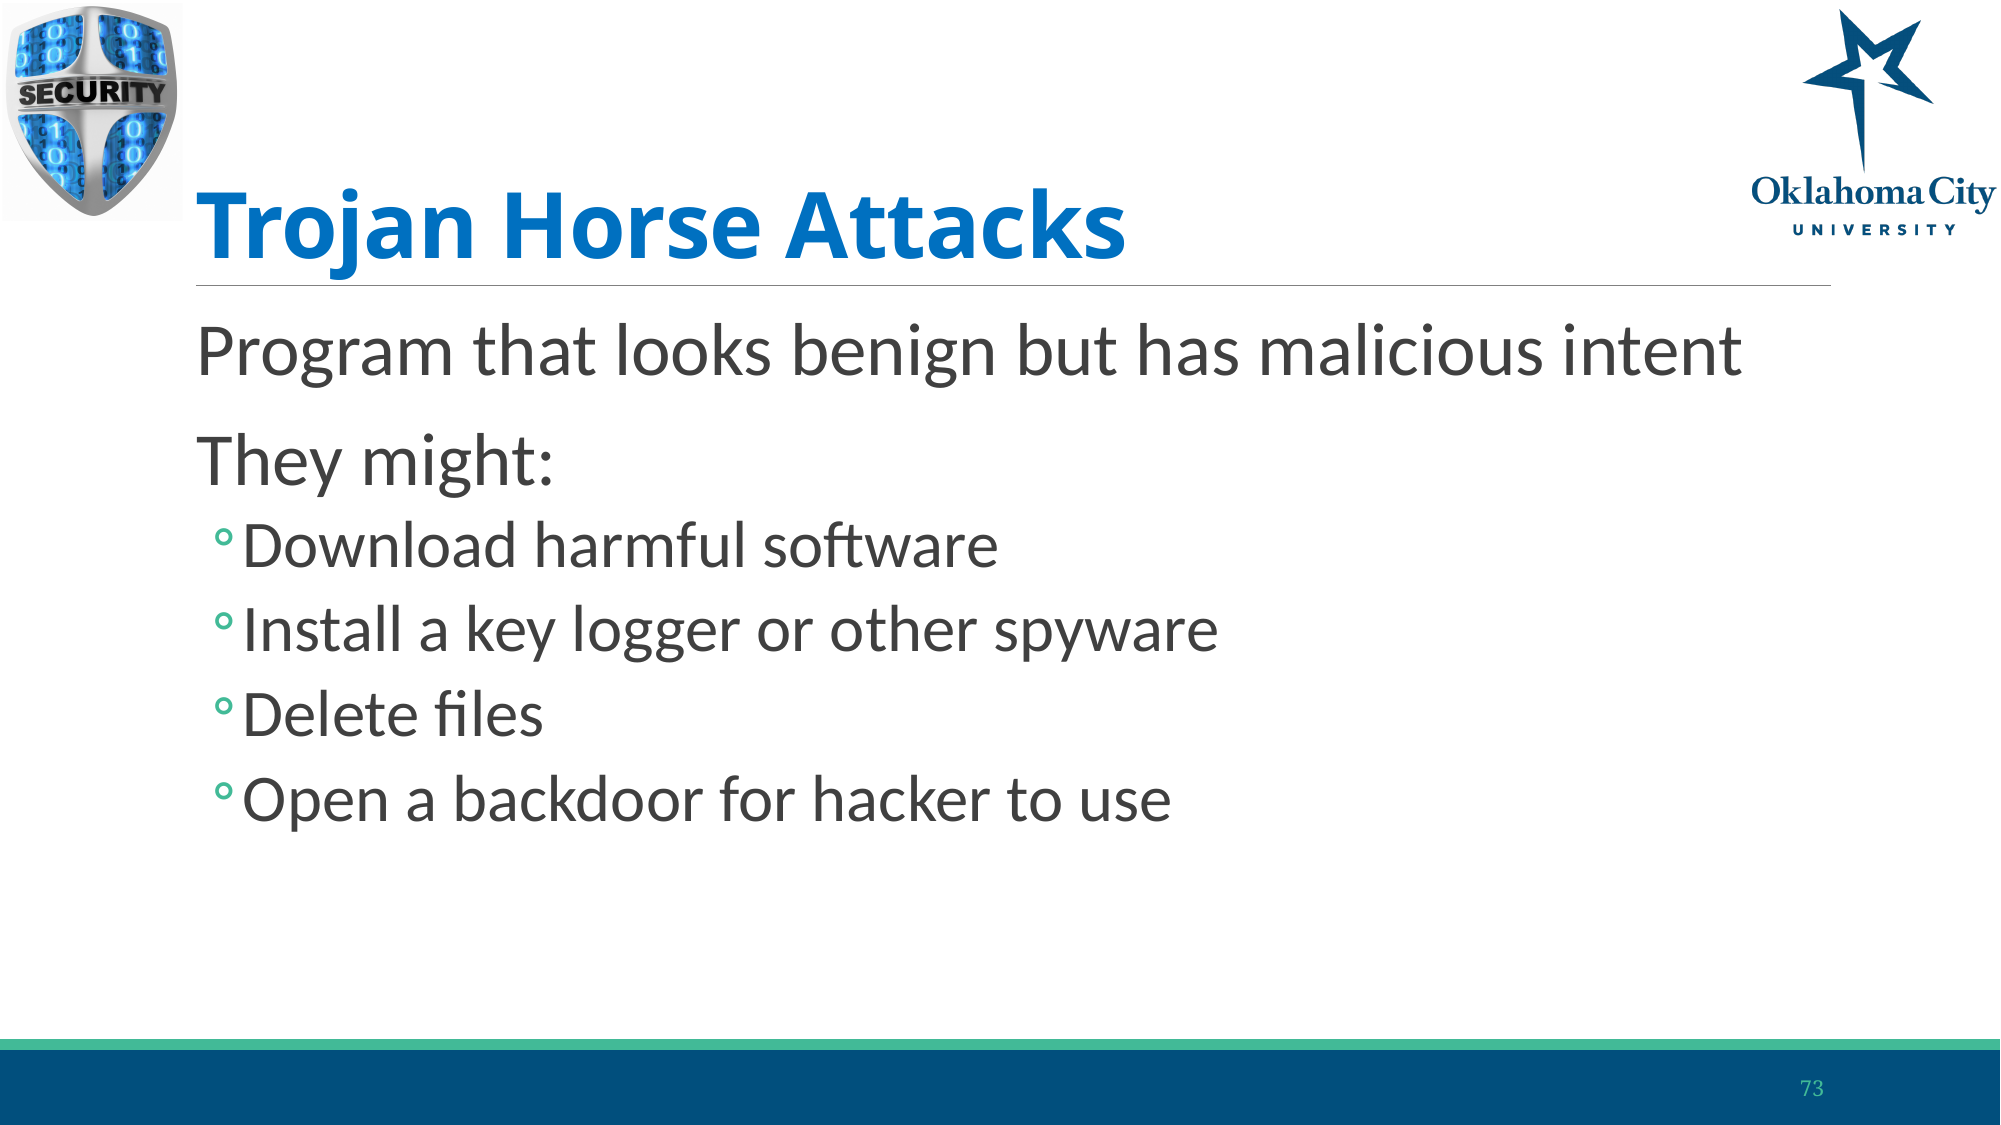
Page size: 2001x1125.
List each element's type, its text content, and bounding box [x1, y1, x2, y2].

slide_number 73 [1624, 1059, 1840, 1120]
list Program that looks benign but has malicious intent They might: Download harmful software Install a key logger or other spyware Delete files Open a backdoor for hacker to use [180, 302, 1830, 963]
picture [1740, 0, 2001, 246]
title Trojan Horse Attacks [180, 47, 1830, 285]
picture [2, 3, 183, 221]
